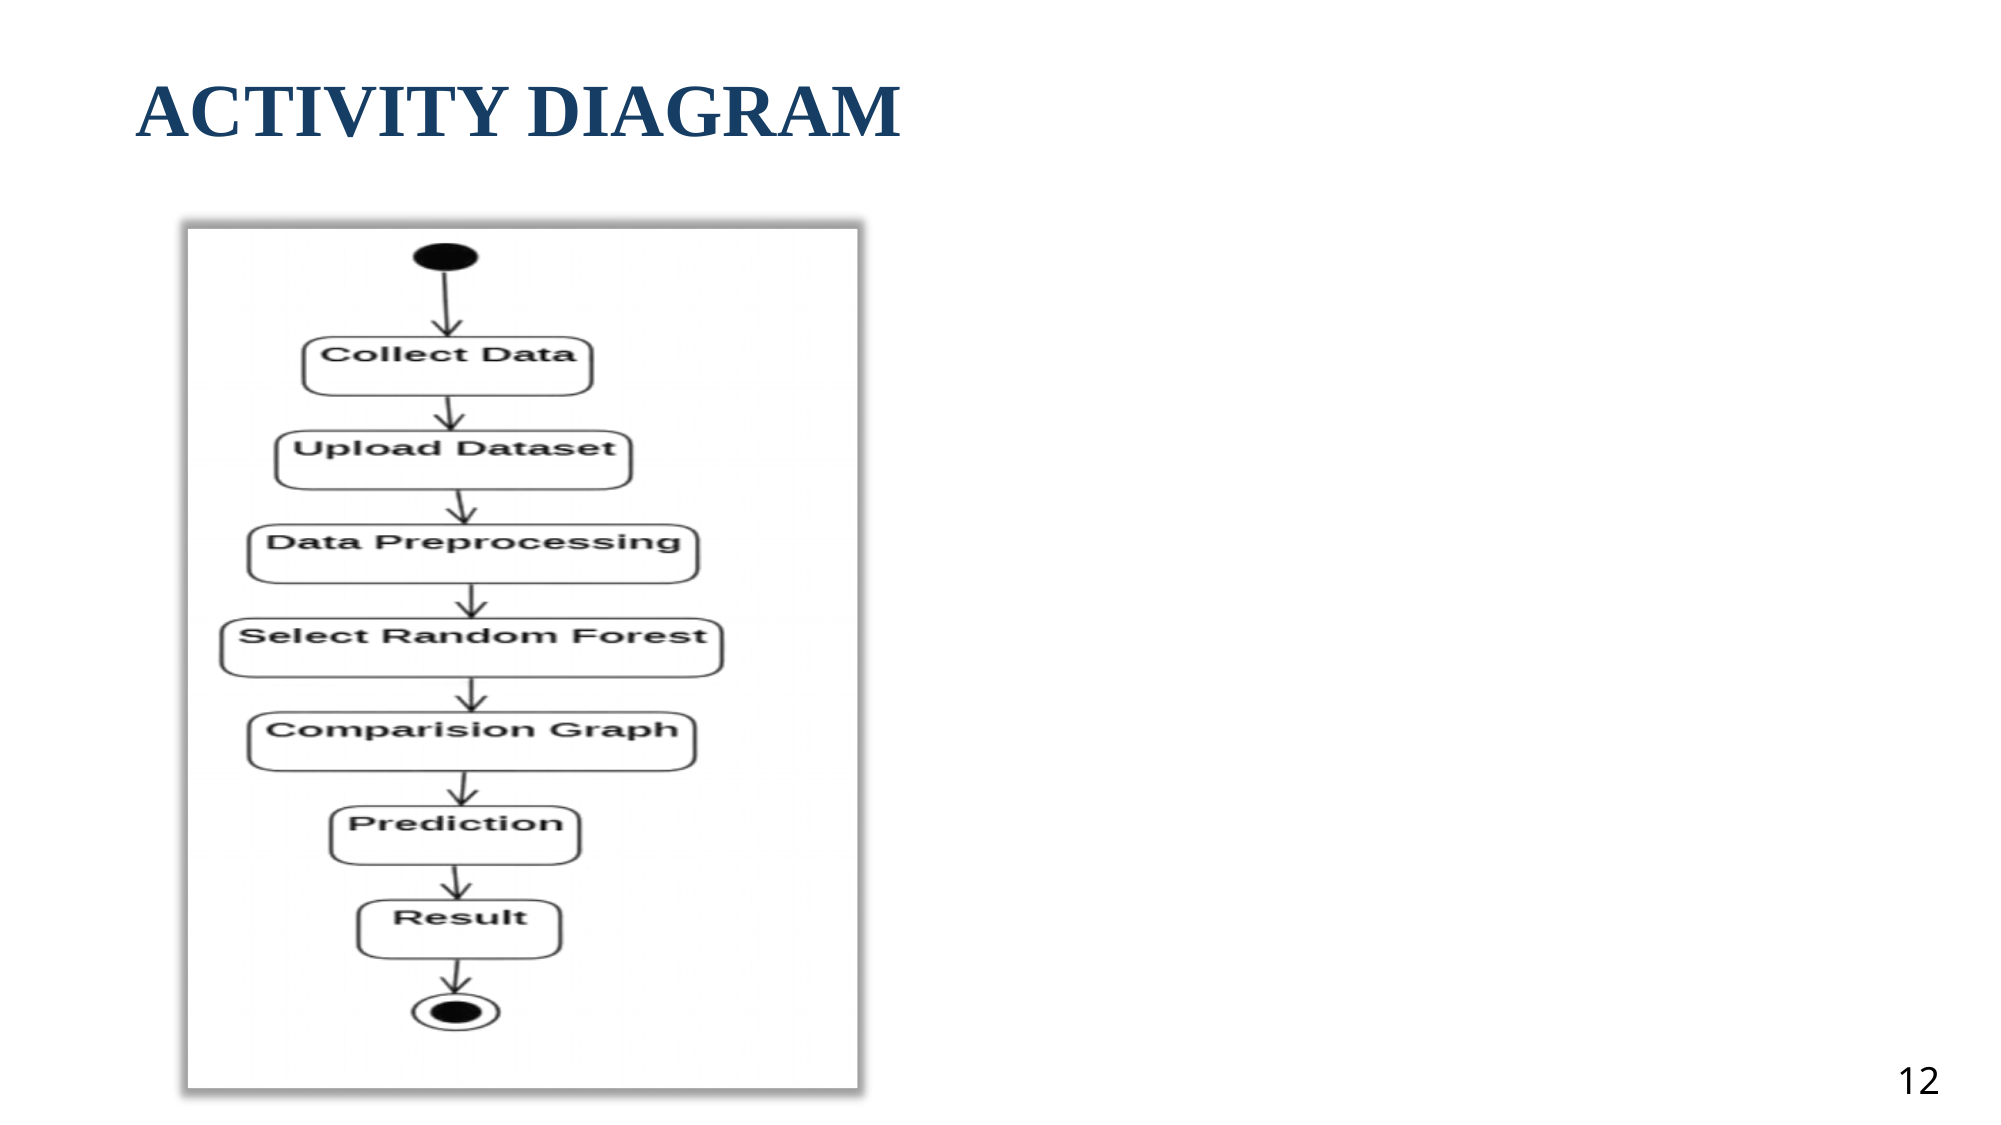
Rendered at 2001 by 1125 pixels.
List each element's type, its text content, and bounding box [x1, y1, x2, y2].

text_box 12 [1882, 1049, 1955, 1110]
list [169, 207, 878, 1112]
title ACTIVITY DIAGRAM [120, 40, 1846, 184]
